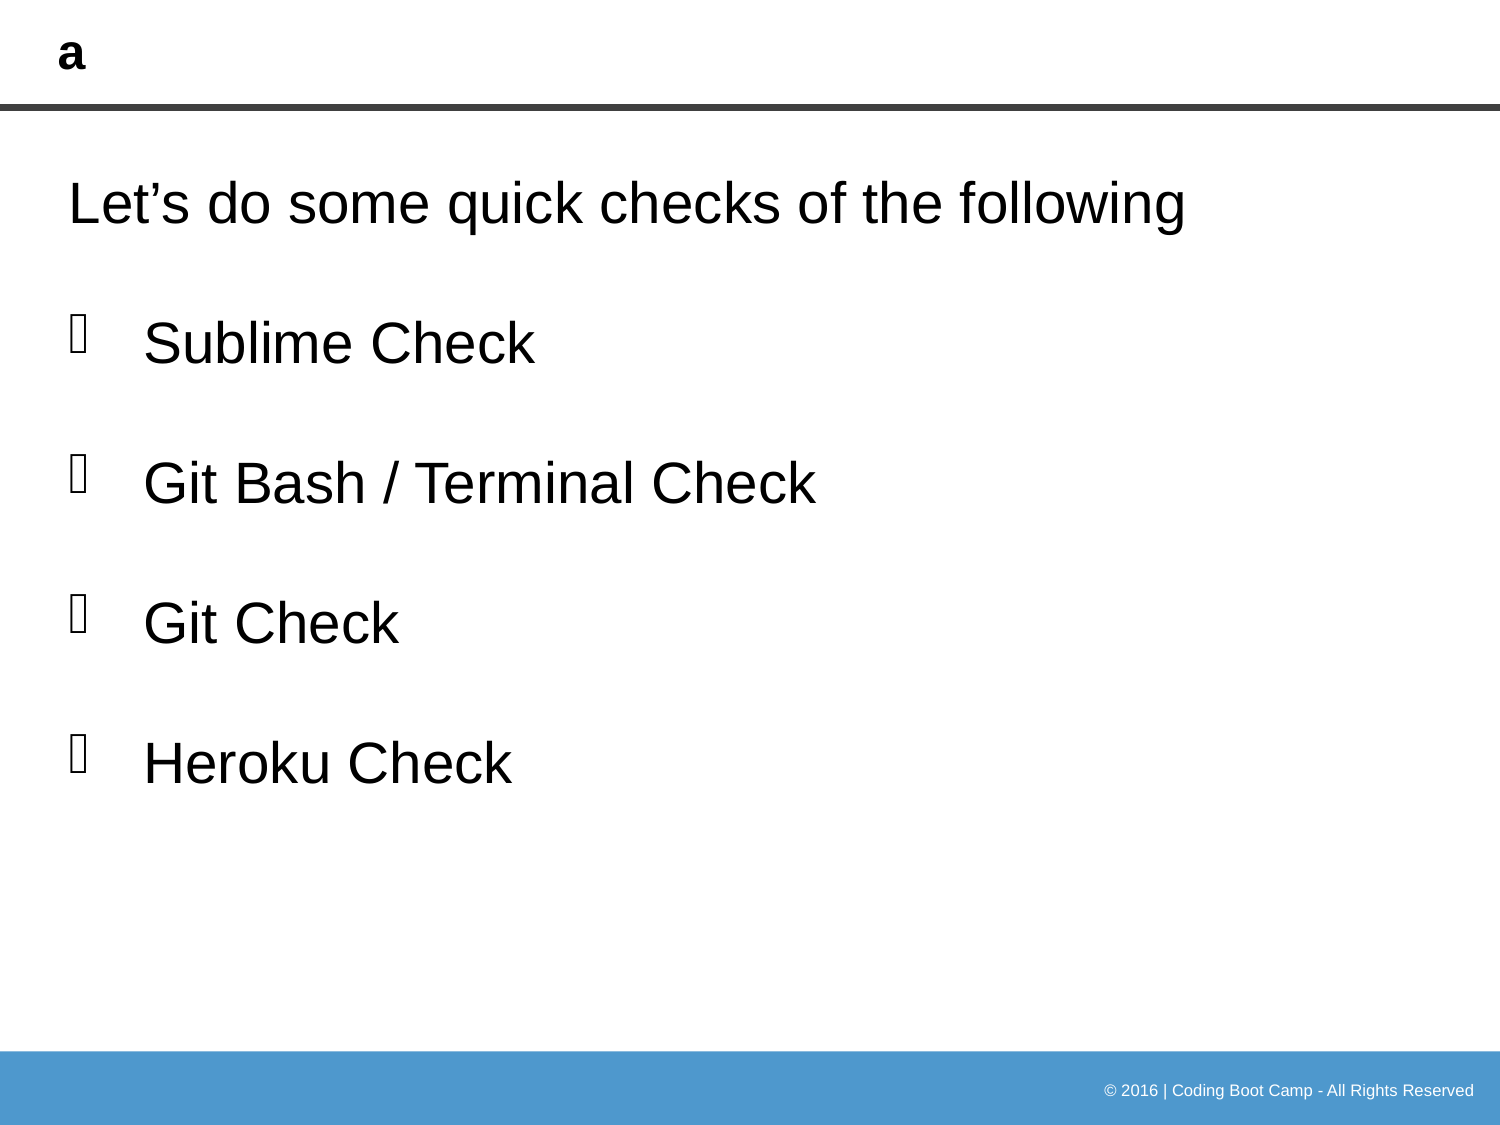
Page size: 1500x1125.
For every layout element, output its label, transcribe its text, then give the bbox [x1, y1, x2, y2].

text_box Let’s do some quick checks of the following Sublime Check Git Bash / Terminal Check Git Check Heroku Check [16, 149, 1484, 1125]
title a [49, 0, 948, 108]
